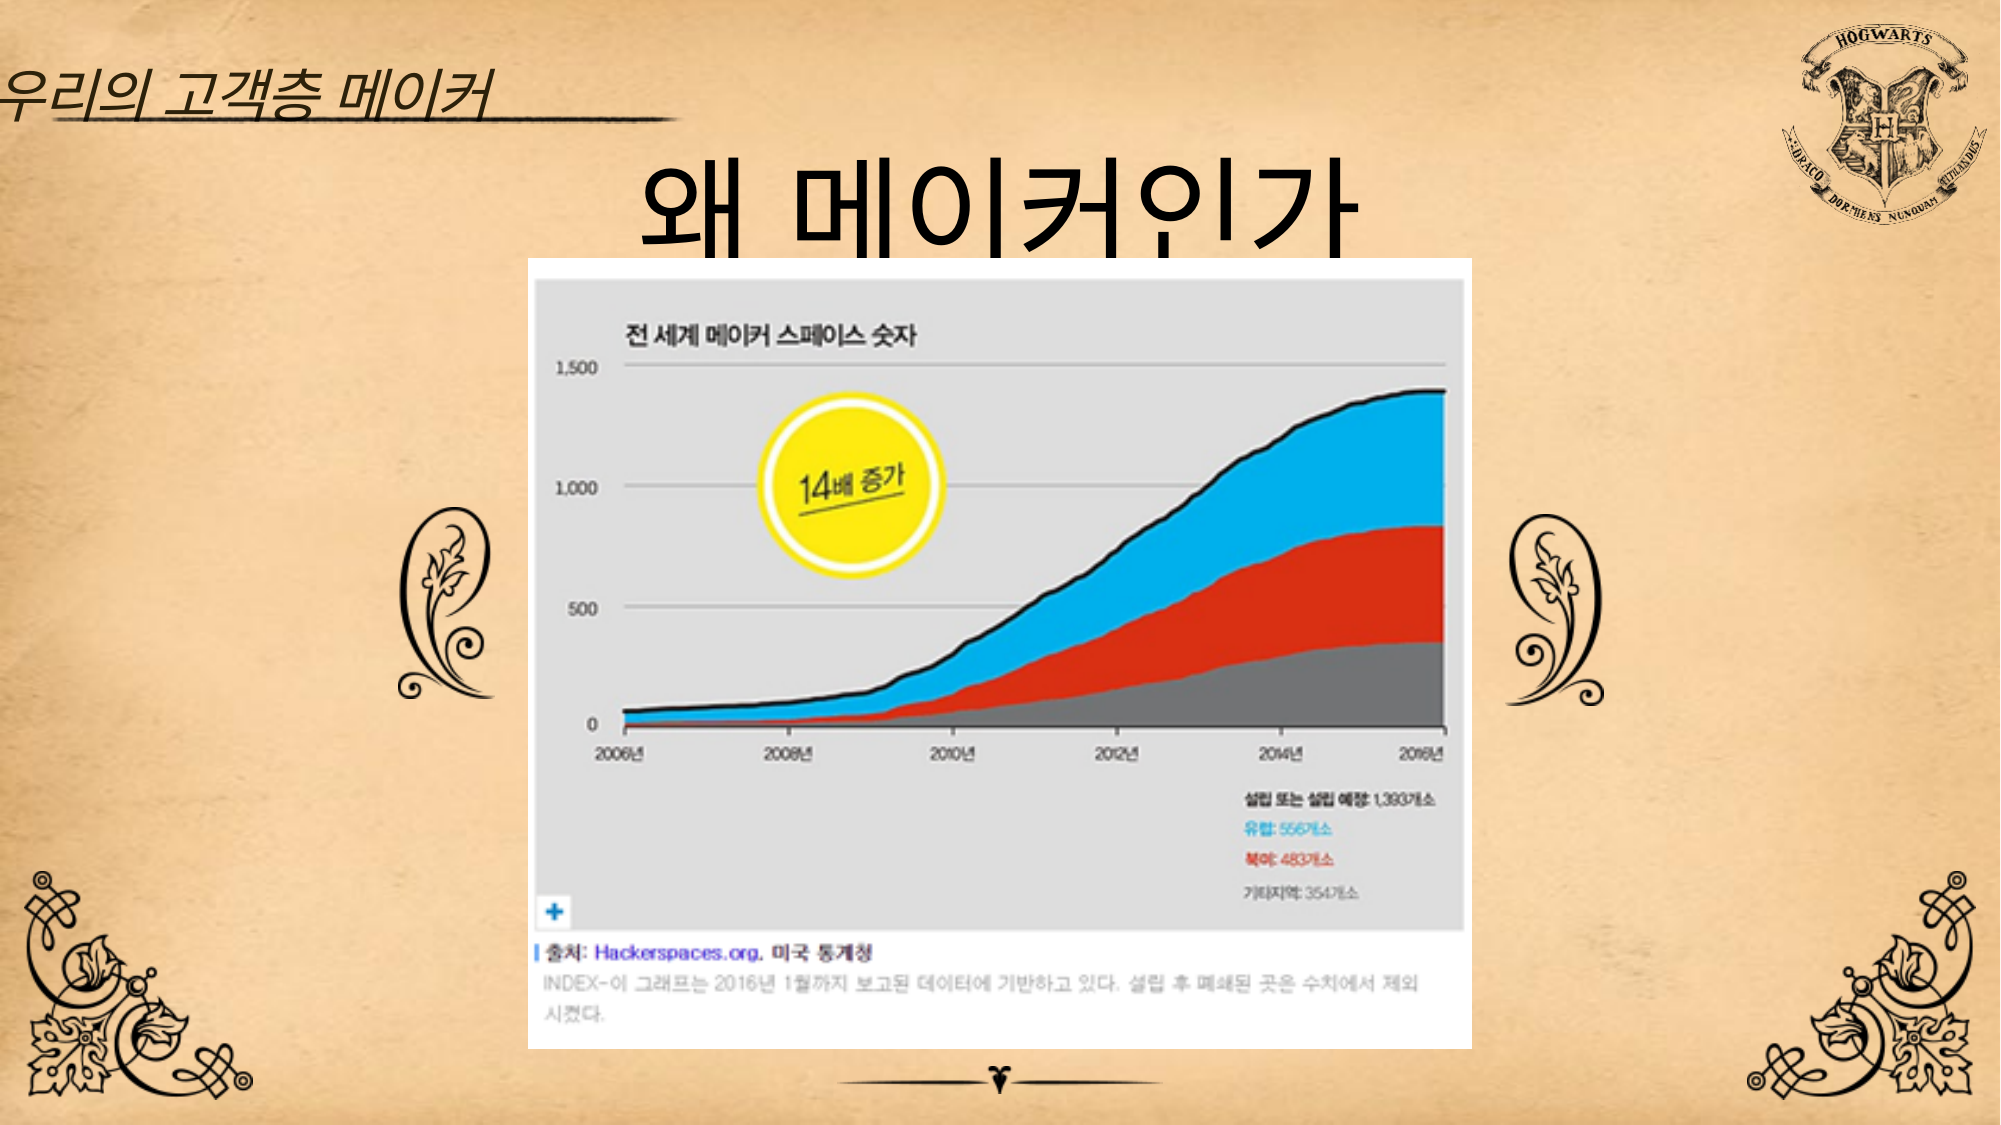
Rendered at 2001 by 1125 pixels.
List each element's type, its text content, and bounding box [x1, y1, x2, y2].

text_box 왜 메이커인가 [344, 132, 1656, 294]
text_box 우리의 고객층 메이커 [0, 51, 505, 137]
picture [0, 0, 2001, 1125]
